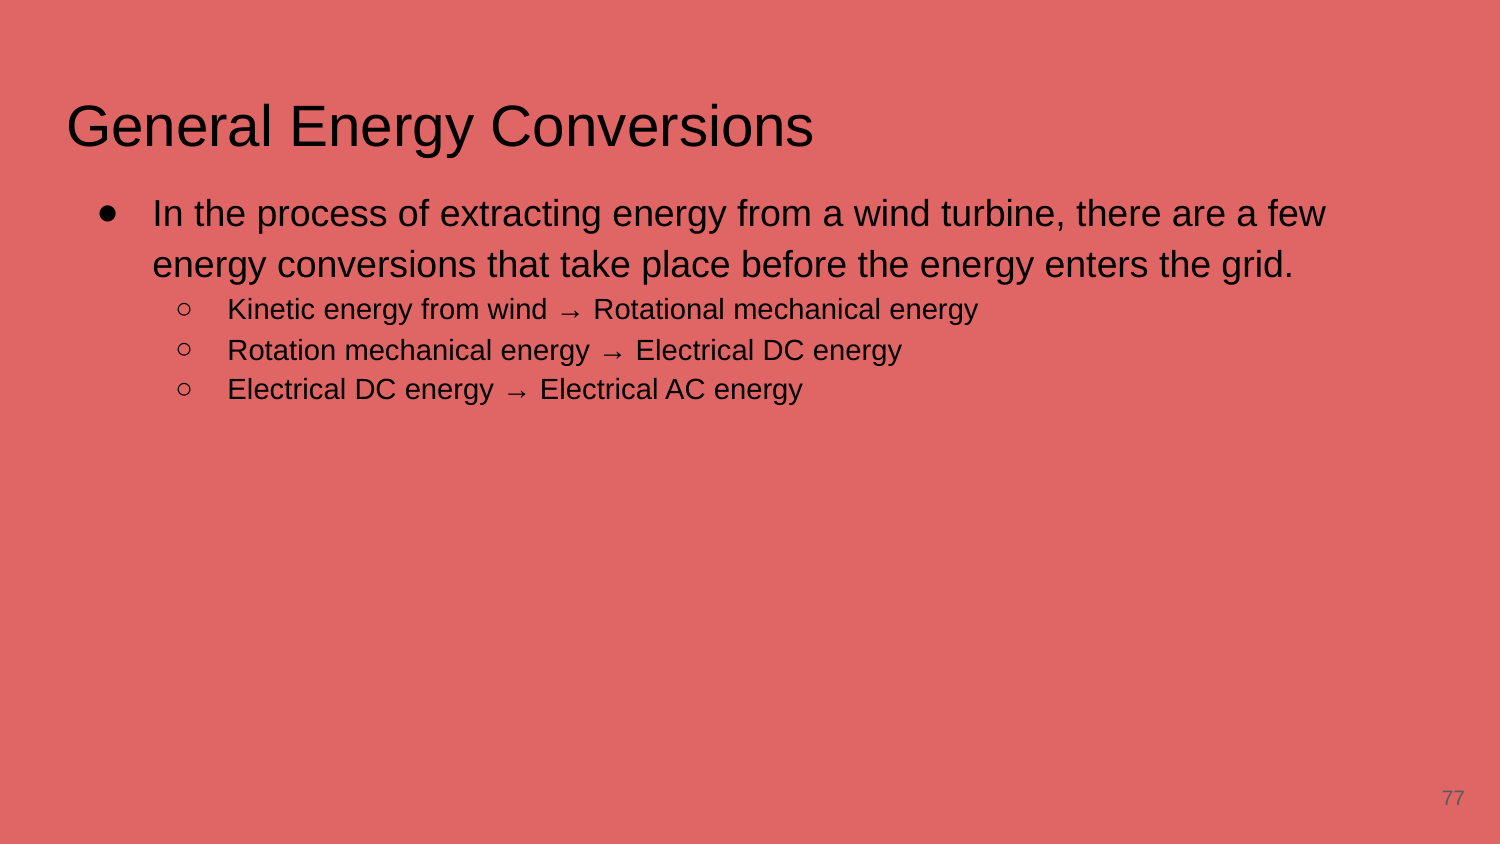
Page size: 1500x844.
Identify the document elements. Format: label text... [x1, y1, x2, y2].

list In the process of extracting energy from a wind turbine, there are a few energy conversions that take place before the energy enters the grid. Kinetic energy from wind → Rotational mechanical energy Rotation mechanical energy → Electrical DC energy Electrical DC energy → Electrical AC energy [62, 166, 1461, 728]
slide_number ‹#› [1389, 764, 1480, 830]
title General Energy Conversions [51, 72, 1449, 167]
